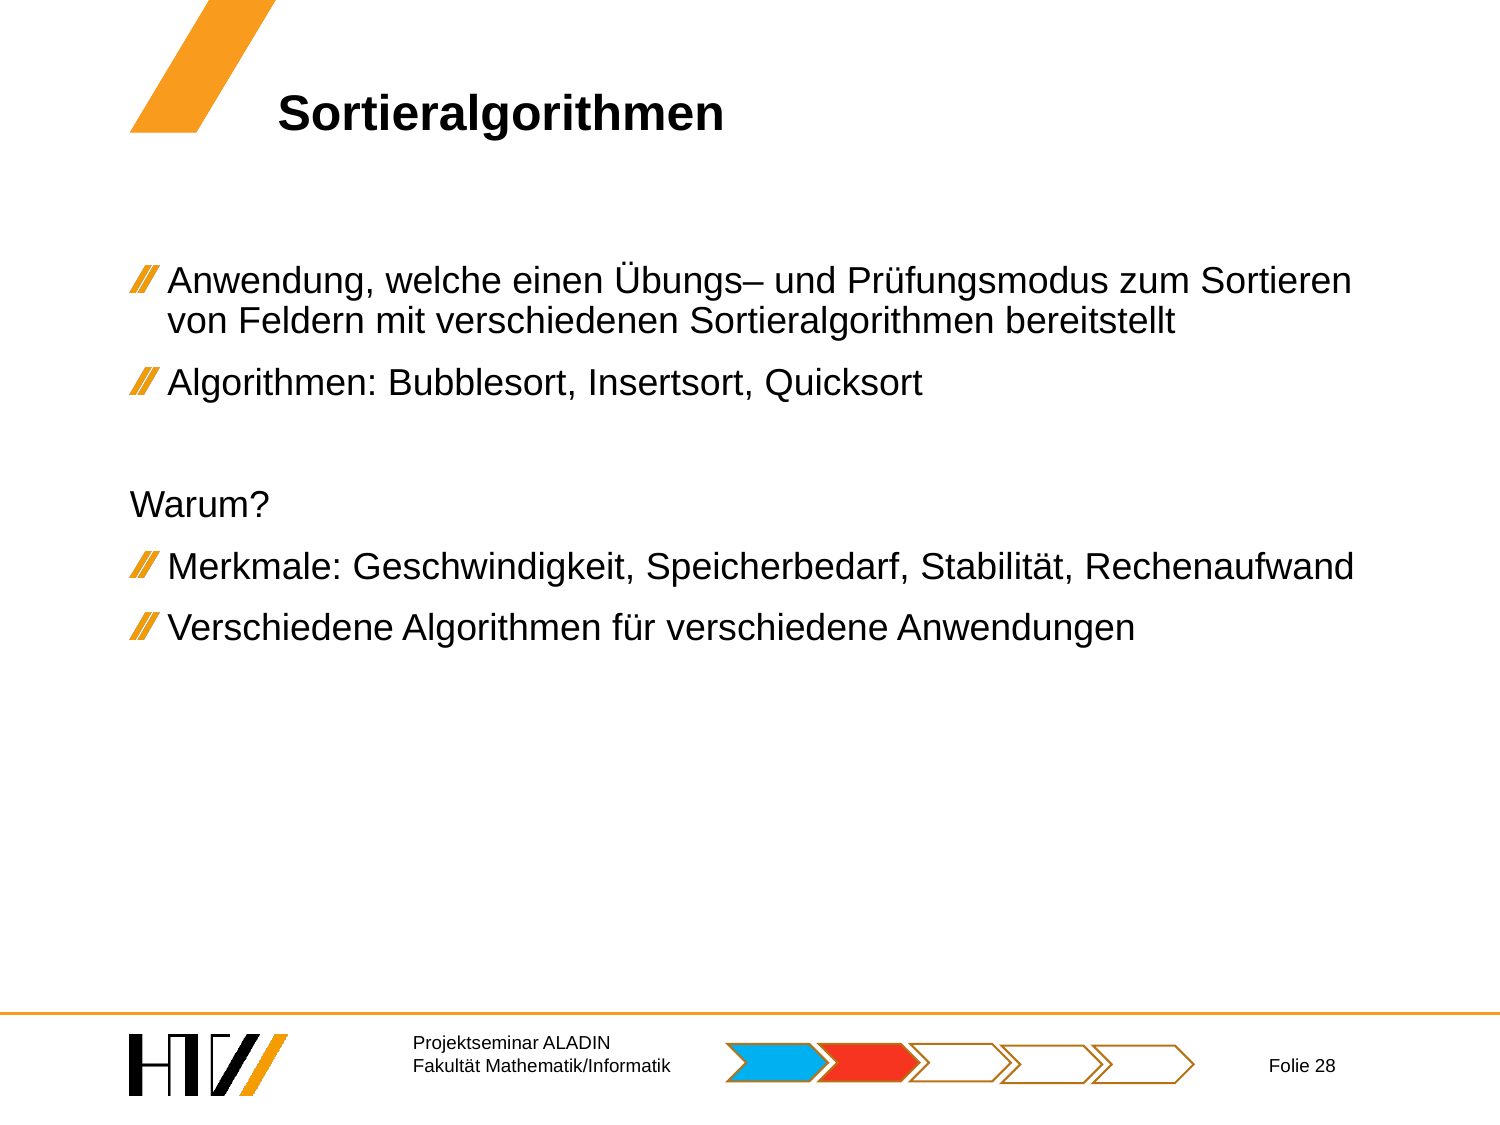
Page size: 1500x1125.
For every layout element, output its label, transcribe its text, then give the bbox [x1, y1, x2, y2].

list Anwendung, welche einen Übungs– und Prüfungsmodus zum Sortieren von Feldern mit verschiedenen Sortieralgorithmen bereitstellt Algorithmen: Bubblesort, Insertsort, Quicksort Warum? Merkmale: Geschwindigkeit, Speicherbedarf, Stabilität, Rechenaufwand Verschiedene Algorithmen für verschiedene Anwendungen [129, 261, 1378, 938]
picture [129, 551, 157, 578]
title Sortieralgorithmen [277, 34, 1448, 142]
text_box [816, 1042, 921, 1083]
text_box [724, 1042, 830, 1083]
text_box [1090, 1044, 1196, 1085]
text_box [907, 1042, 1013, 1083]
picture [129, 265, 157, 293]
picture [129, 1034, 288, 1096]
text_box [999, 1044, 1104, 1085]
picture [129, 612, 157, 640]
picture [129, 367, 157, 395]
